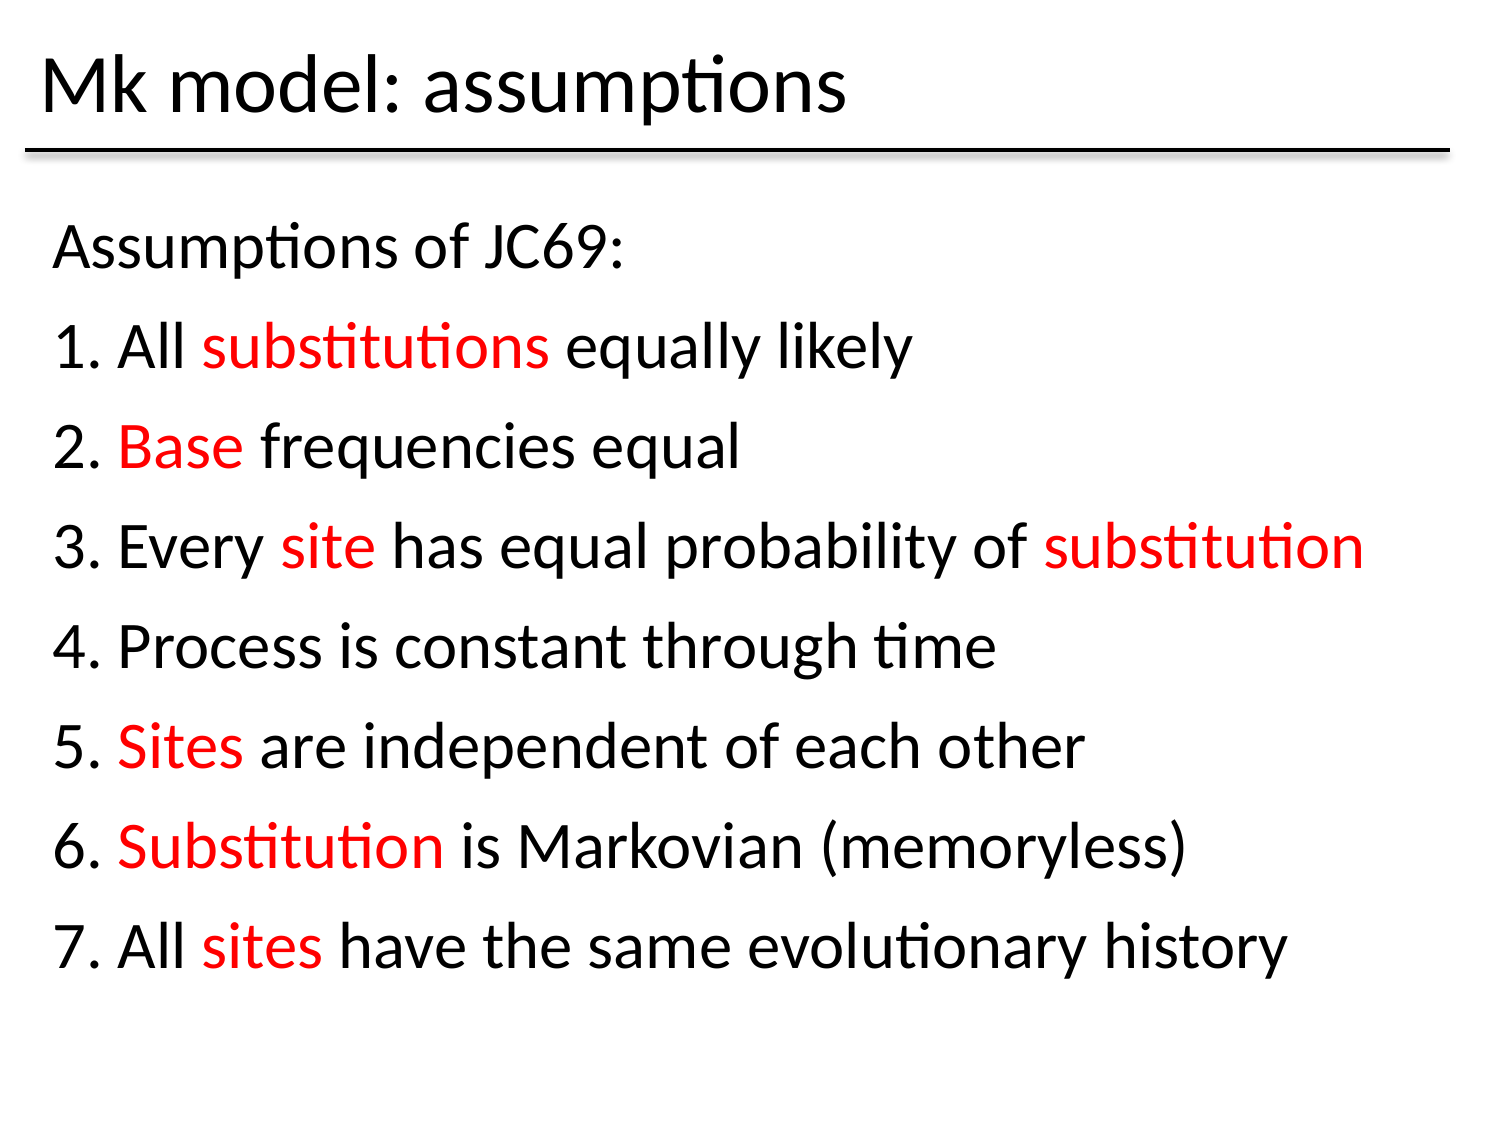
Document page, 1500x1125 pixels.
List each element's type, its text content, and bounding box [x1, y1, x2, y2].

text_box Assumptions of JC69: 1. All substitutions equally likely 2. Base frequencies equal 3. Every site has equal probability of substitution 4. Process is constant through time 5. Sites are independent of each other 6. Substitution is Markovian (memoryless) 7. All sites have the same evolutionary history [37, 174, 1463, 989]
text_box Mk model: assumptions [24, 21, 1475, 137]
